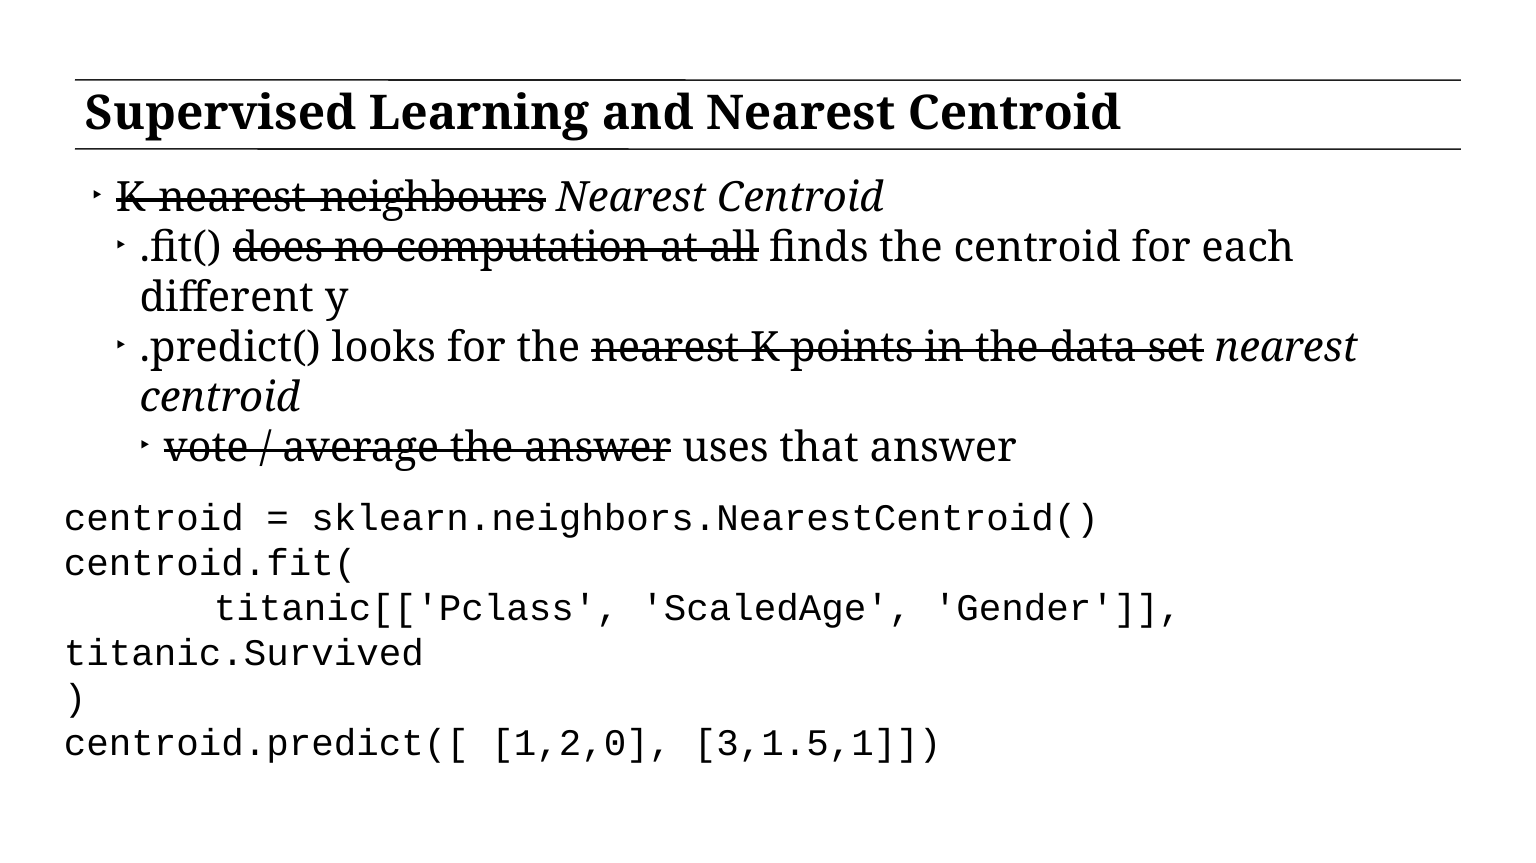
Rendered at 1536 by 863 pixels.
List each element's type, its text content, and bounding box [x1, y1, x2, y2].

text_box centroid = sklearn.neighbors.NearestCentroid() centroid.fit( titanic[['Pclass', 'ScaledAge', 'Gender']], titanic.Survived ) centroid.predict([ [1,2,0], [3,1.5,1]]) [49, 485, 1448, 771]
title Supervised Learning and Nearest Centroid [76, 82, 1369, 160]
list K-nearest-neighbours Nearest Centroid .fit() does no computation at all finds the centroid for each different y .predict() looks for the nearest K points in the data set nearest centroid vote / average the answer uses that answer [76, 160, 1460, 823]
